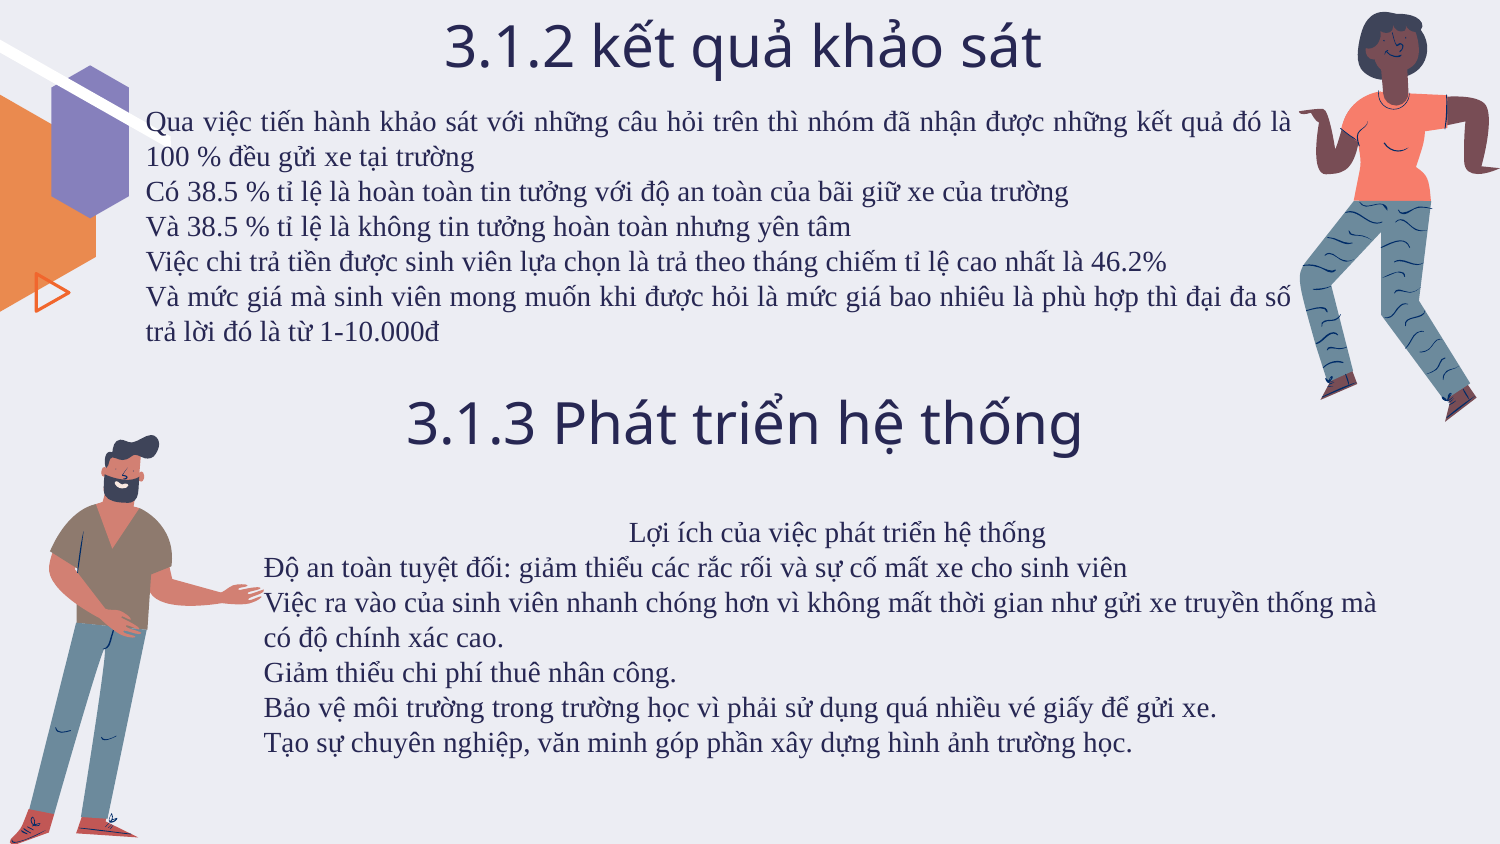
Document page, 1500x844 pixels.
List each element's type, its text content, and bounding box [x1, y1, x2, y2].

title 3.1.2 kết quả khảo sát [111, 0, 1376, 78]
text_box Lợi ích của việc phát triển hệ thống Độ an toàn tuyệt đối: giảm thiểu các rắc rối và sự cố mất xe cho sinh viên Việc ra vào của sinh viên nhanh chóng hơn vì không mất thời gian như gửi xe truyền thống mà có độ chính xác cao. Giảm thiểu chi phí thuê nhân công. Bảo vệ môi trường trong trường học vì phải sử dụng quá nhiều vé giấy để gửi xe. Tạo sự chuyên nghiệp, văn minh góp phần xây dựng hình ảnh trường học. [271, 498, 1427, 684]
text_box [1294, 11, 1500, 423]
text_box 3.1.3 Phát triển hệ thống [120, 370, 1386, 455]
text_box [8, 434, 266, 844]
text_box Qua việc tiến hành khảo sát với những câu hỏi trên thì nhóm đã nhận được những kết quả đó là 100 % đều gửi xe tại trường Có 38.5 % tỉ lệ là hoàn toàn tin tưởng với độ an toàn của bãi giữ xe của trường Và 38.5 % tỉ lệ là không tin tưởng hoàn toàn nhưng yên tâm Việc chi trả tiền được sinh viên lựa chọn là trả theo tháng chiếm tỉ lệ cao nhất là 46.2% Và mức giá mà sinh viên mong muốn khi được hỏi là mức giá bao nhiêu là phù hợp thì đại đa số trả lời đó là từ 1-10.000đ [130, 87, 1289, 273]
